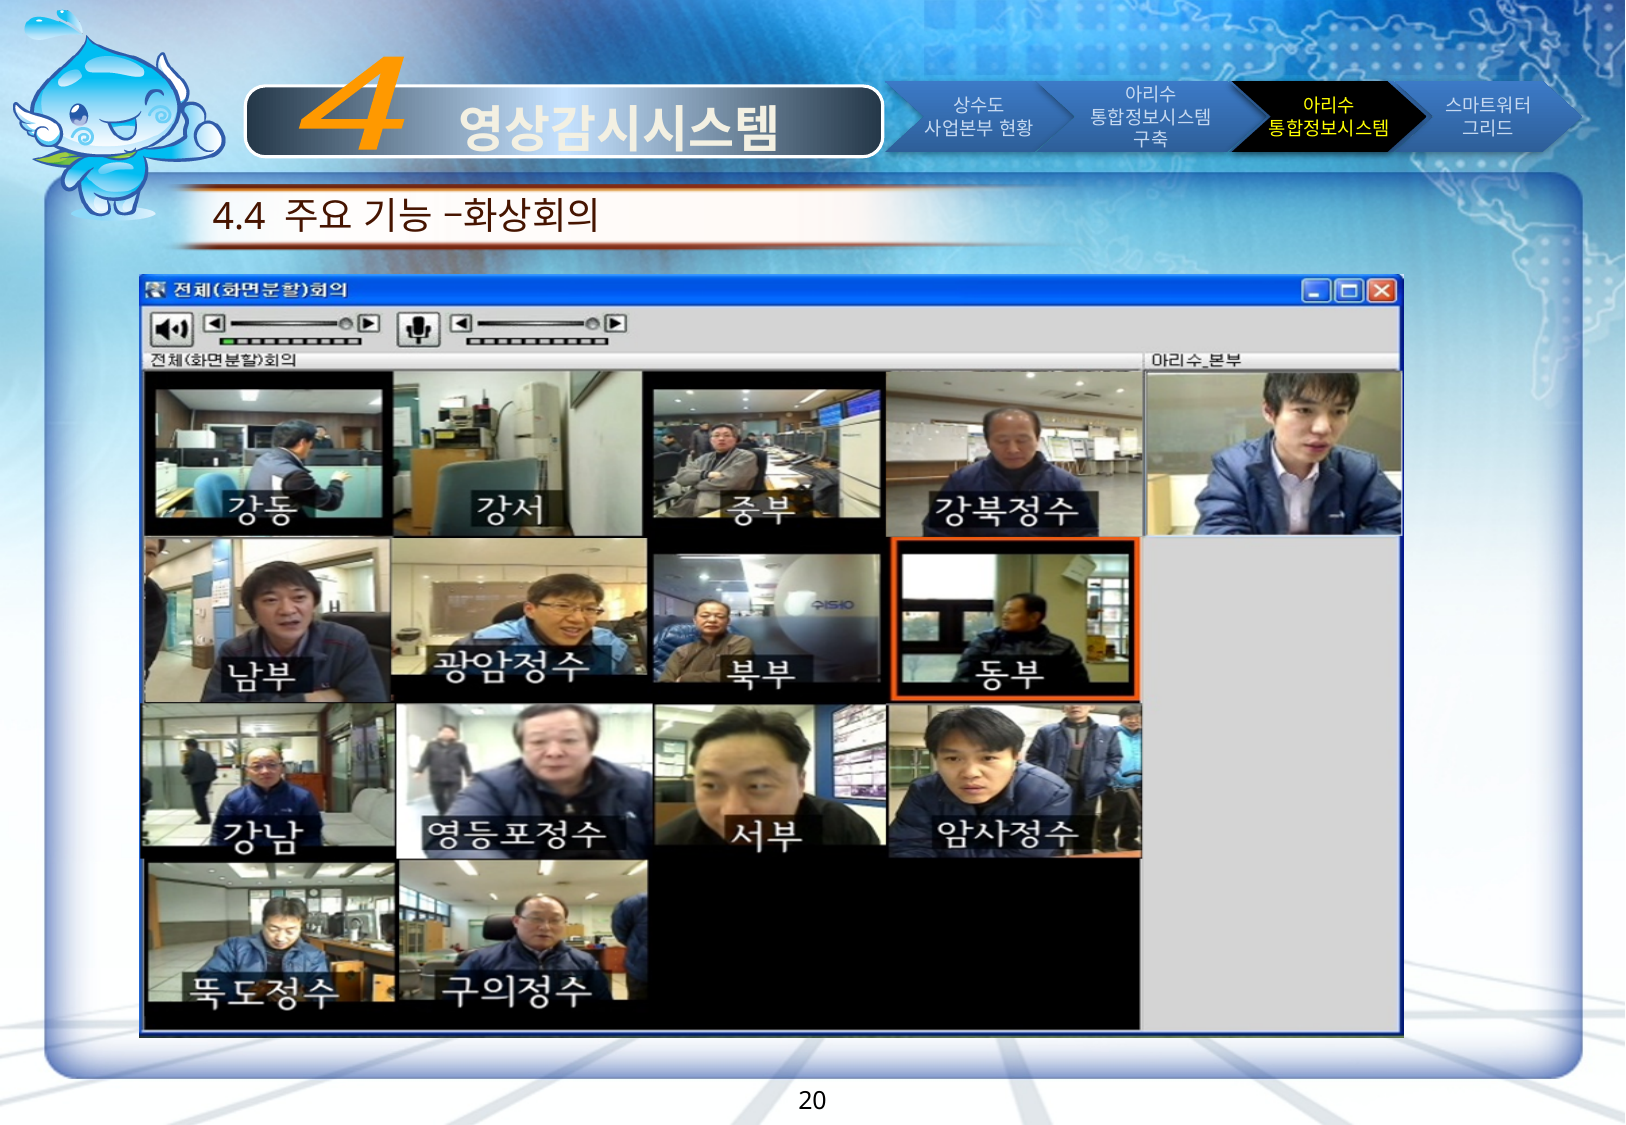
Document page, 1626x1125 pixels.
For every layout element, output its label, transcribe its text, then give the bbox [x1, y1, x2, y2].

text_box [0, 0, 1625, 75]
text_box 아리수 통합정보시스템 [1231, 81, 1427, 153]
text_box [162, 184, 1498, 268]
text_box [245, 56, 884, 158]
slide_number 20 [622, 1065, 1003, 1125]
picture [0, 75, 1625, 1125]
